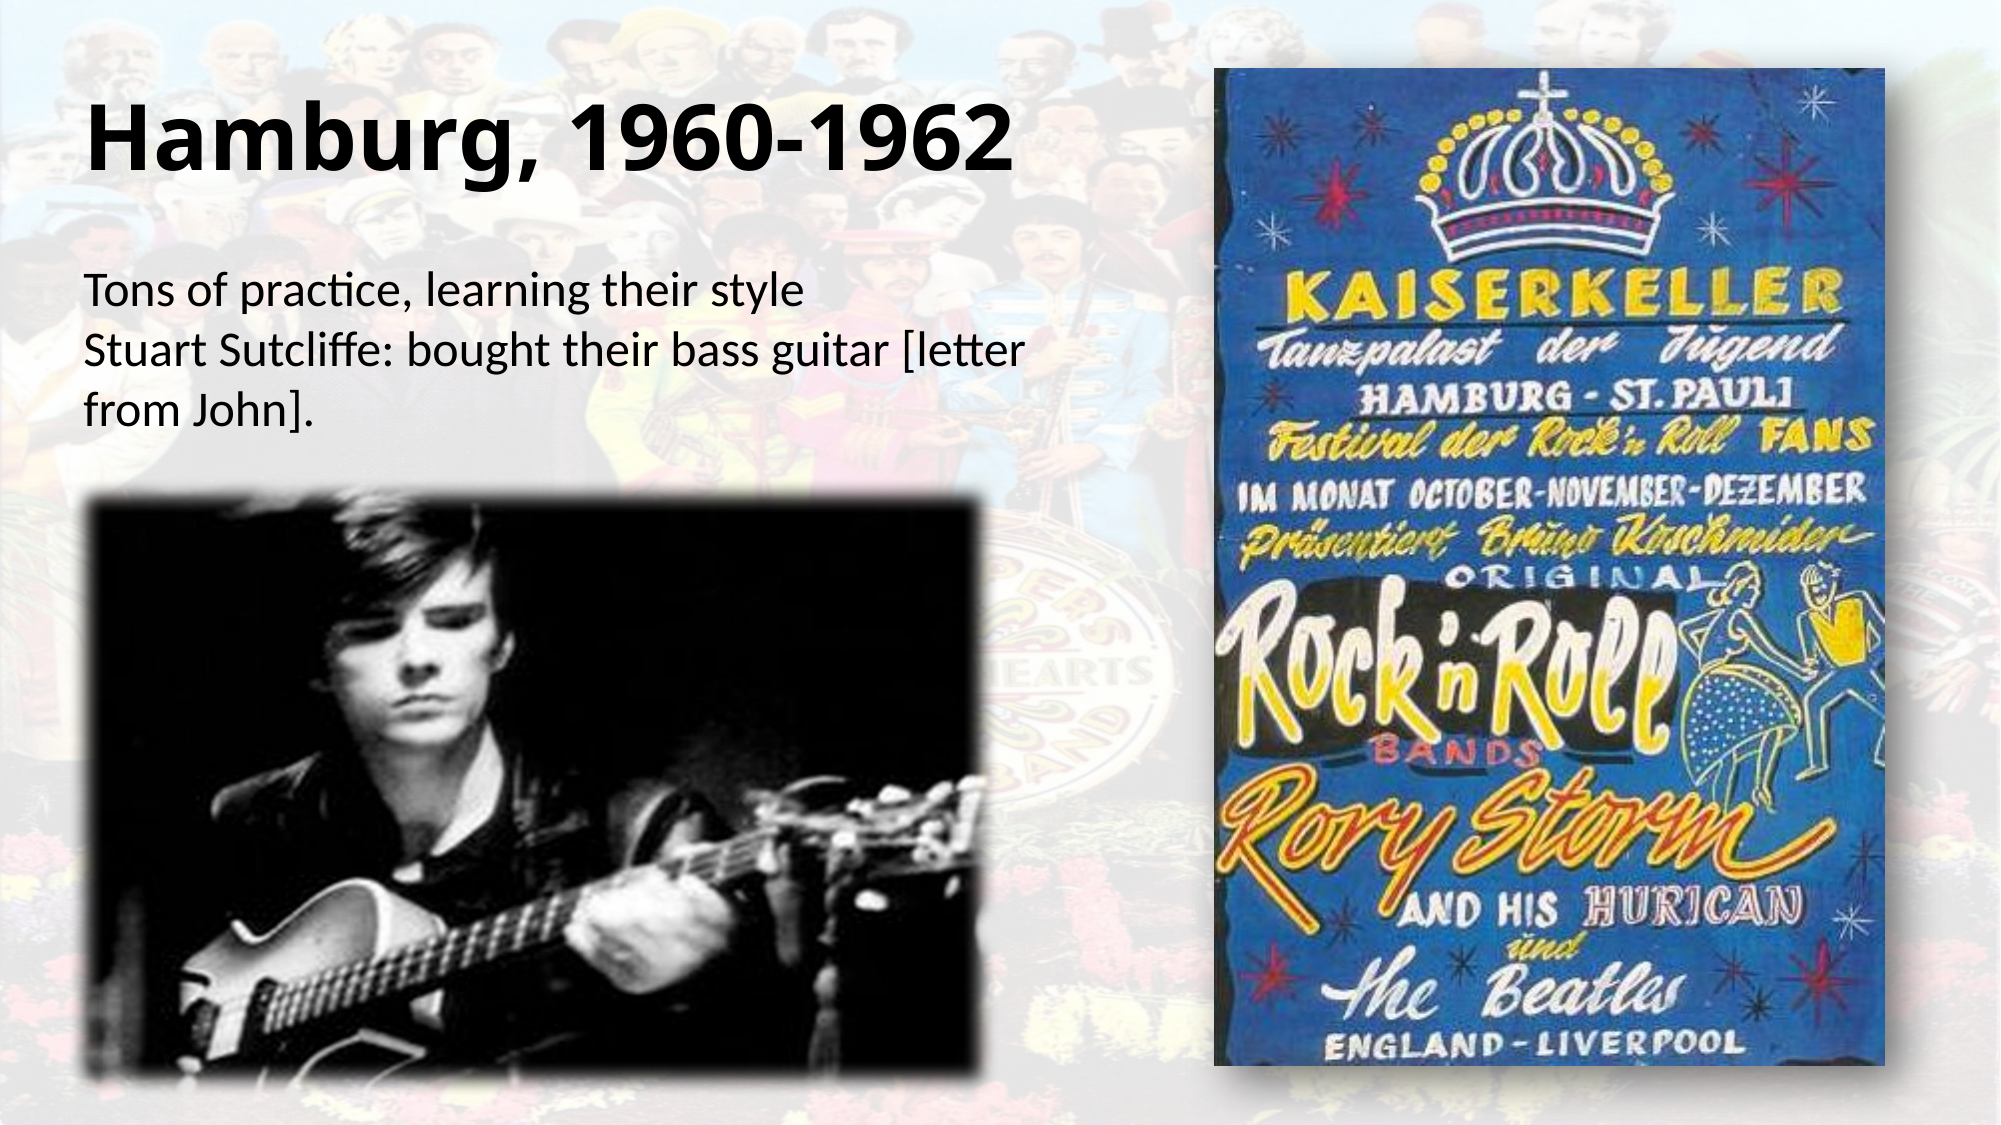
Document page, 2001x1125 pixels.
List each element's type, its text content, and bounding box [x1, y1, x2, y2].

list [1214, 68, 1886, 1066]
title Hamburg, 1960-1962 [68, 31, 1040, 249]
text_box Tons of practice, learning their style Stuart Sutcliffe: bought their bass guitar [letter from John]. [68, 249, 1135, 504]
picture [68, 478, 999, 1097]
